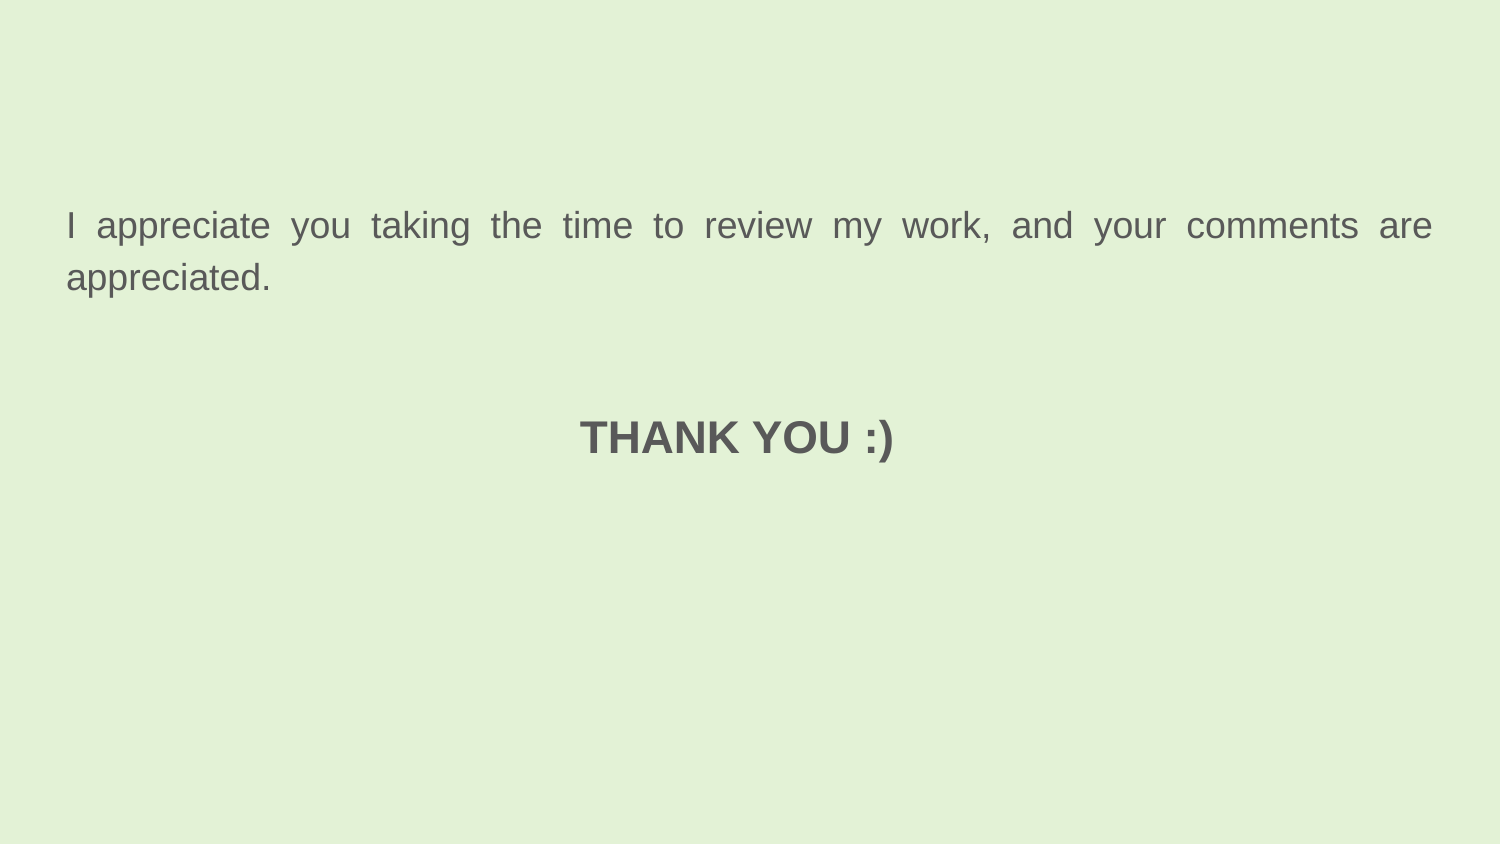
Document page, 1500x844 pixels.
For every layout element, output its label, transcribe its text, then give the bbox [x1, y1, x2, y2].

list I appreciate you taking the time to review my work, and your comments are appreciated. THANK YOU :) [51, 178, 1449, 740]
